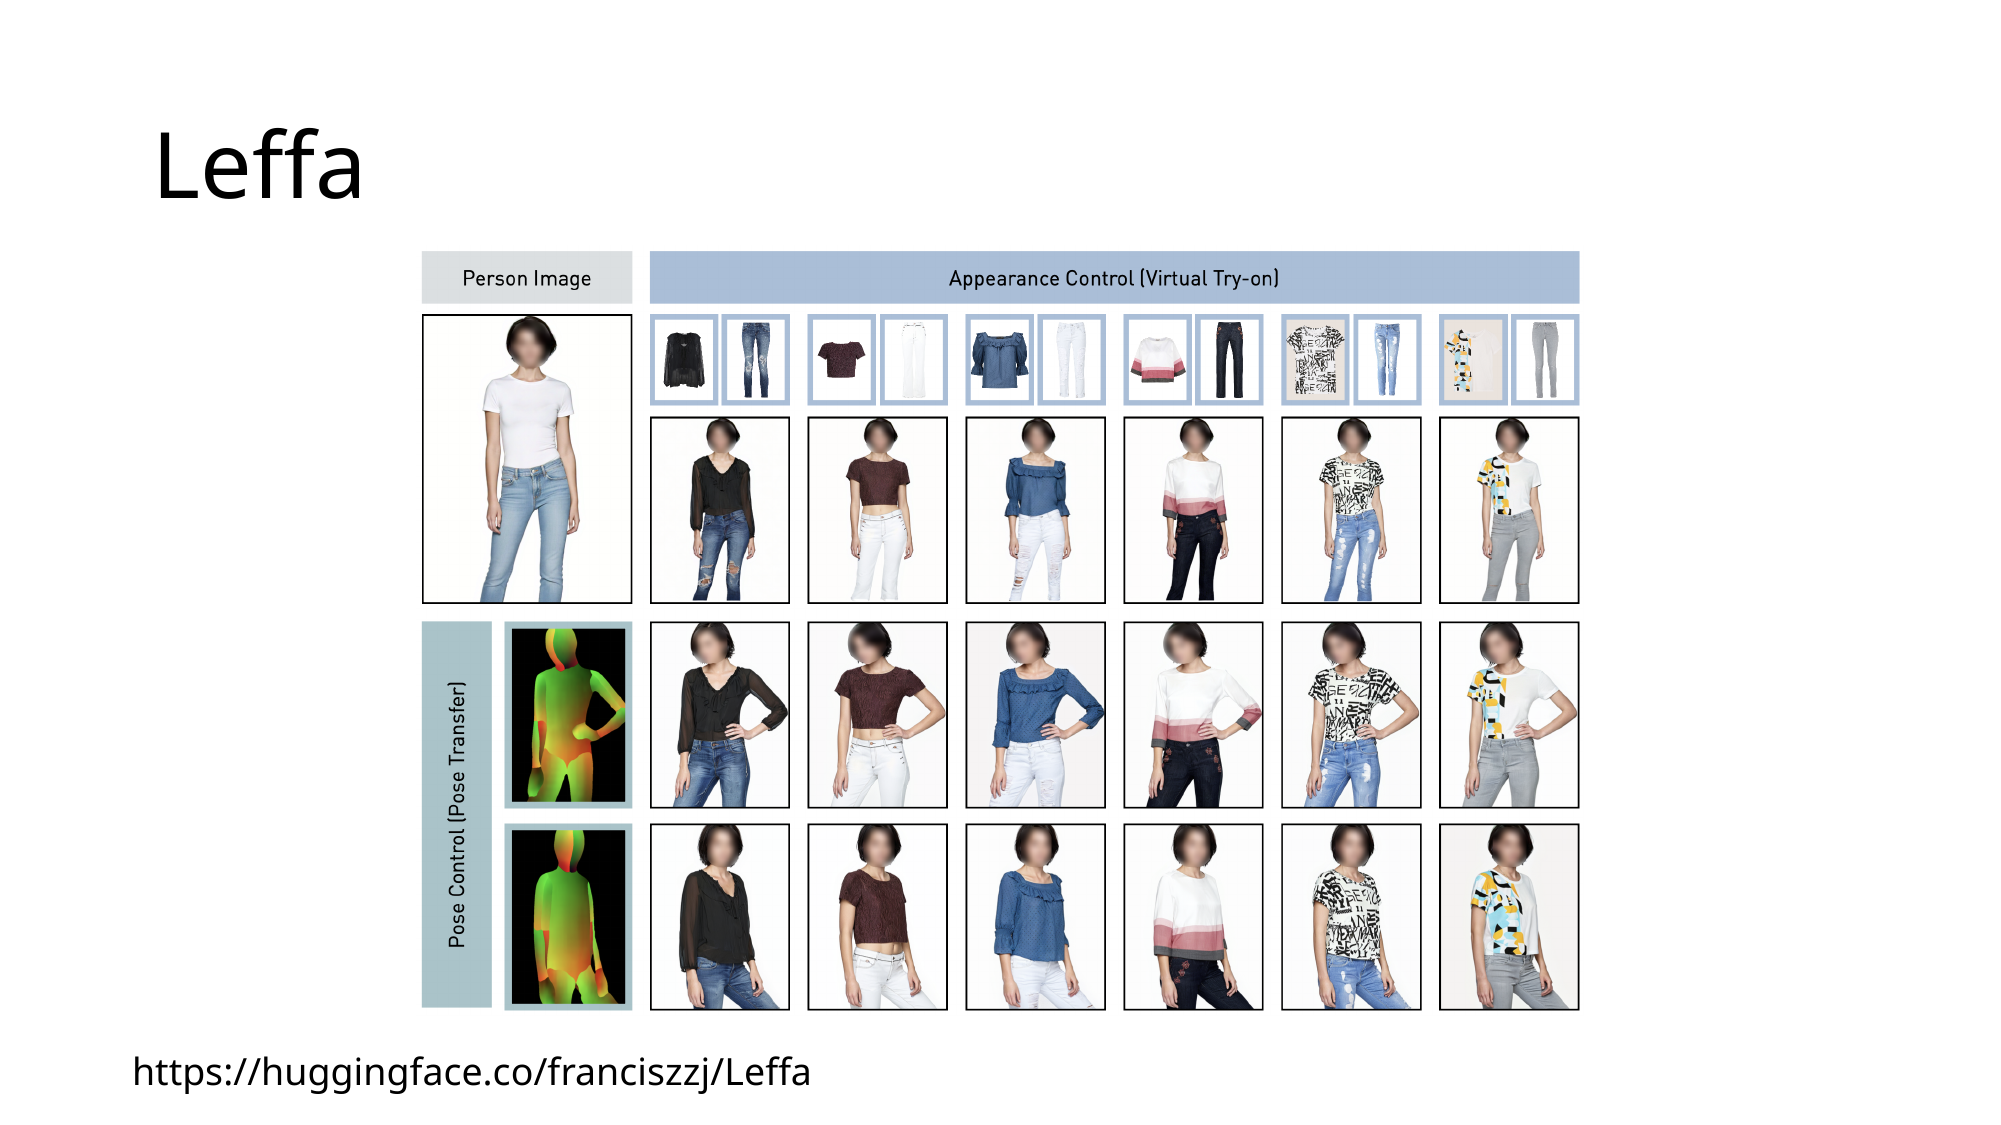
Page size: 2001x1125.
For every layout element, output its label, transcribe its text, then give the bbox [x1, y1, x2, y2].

title Leffa [137, 59, 1863, 278]
text_box https://huggingface.co/franciszzj/Leffa [117, 1040, 828, 1101]
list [415, 245, 1585, 1017]
